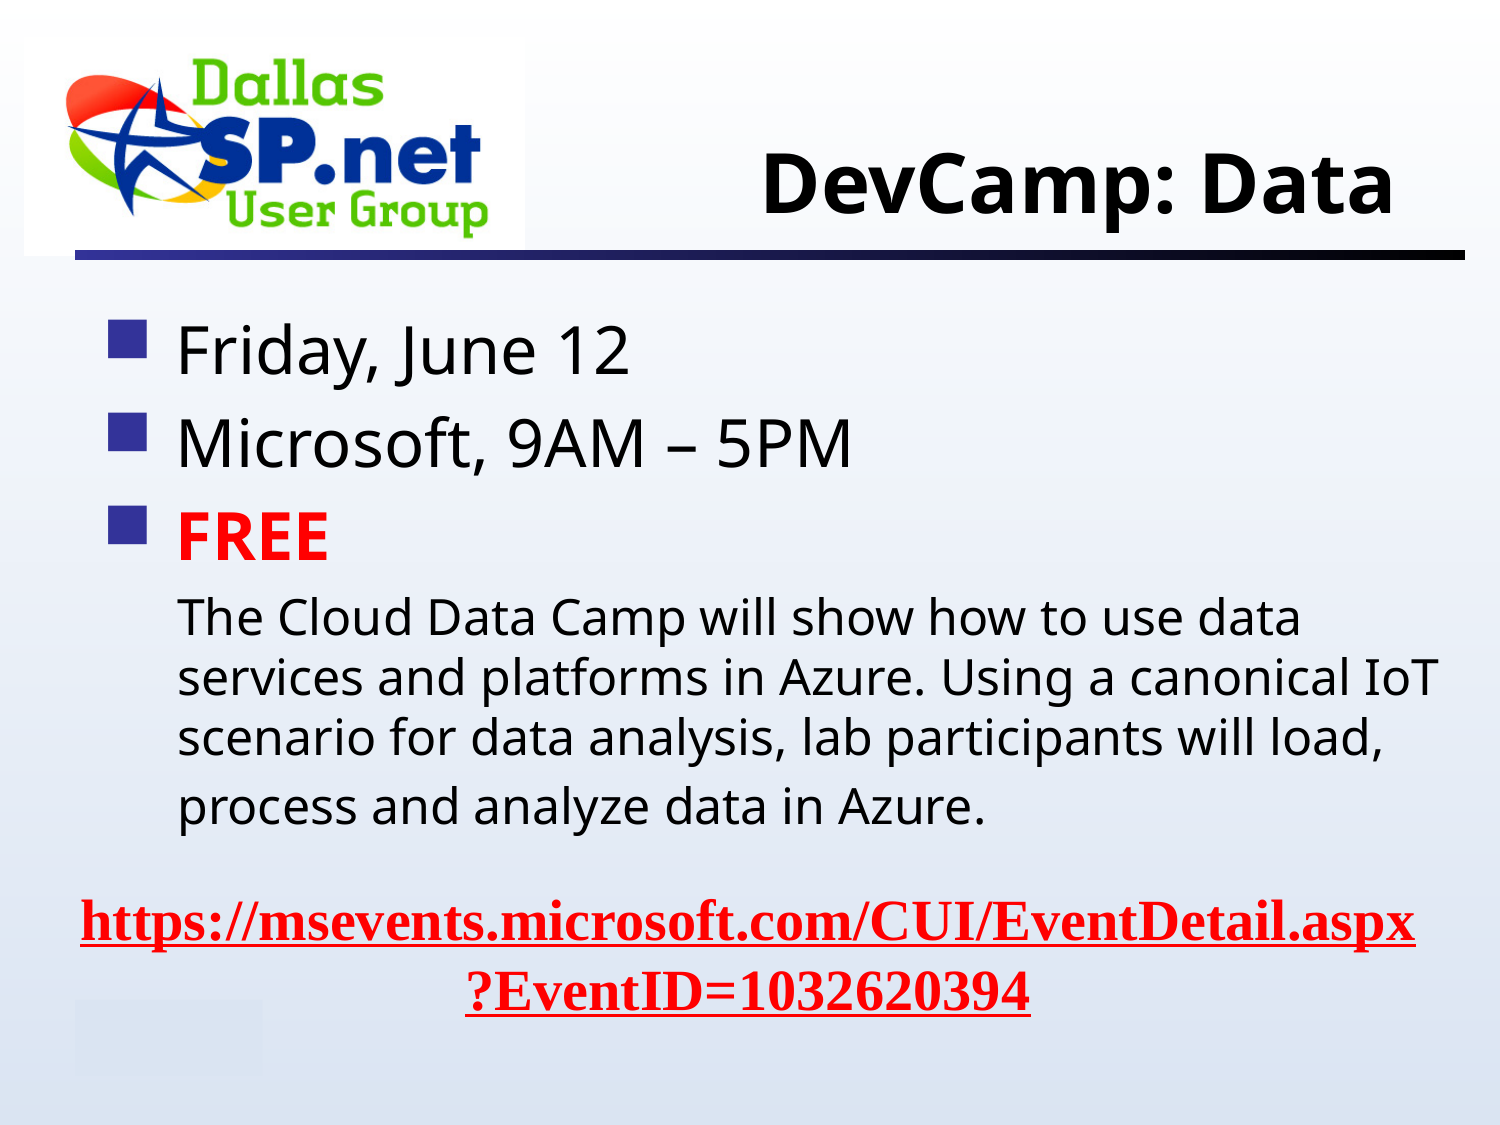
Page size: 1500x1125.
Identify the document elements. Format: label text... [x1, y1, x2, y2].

title DevCamp: Data [574, 62, 1413, 238]
text_box https://msevents.microsoft.com/CUI/EventDetail.aspx ?EventID=1032620394 [54, 874, 1442, 1030]
list Friday, June 12 Microsoft, 9AM – 5PM FREE The Cloud Data Camp will show how to use data services and platforms in Azure. Using a canonical IoT scenario for data analysis, lab participants will load, process and analyze data in Azure. [87, 299, 1463, 1007]
picture [24, 37, 525, 256]
